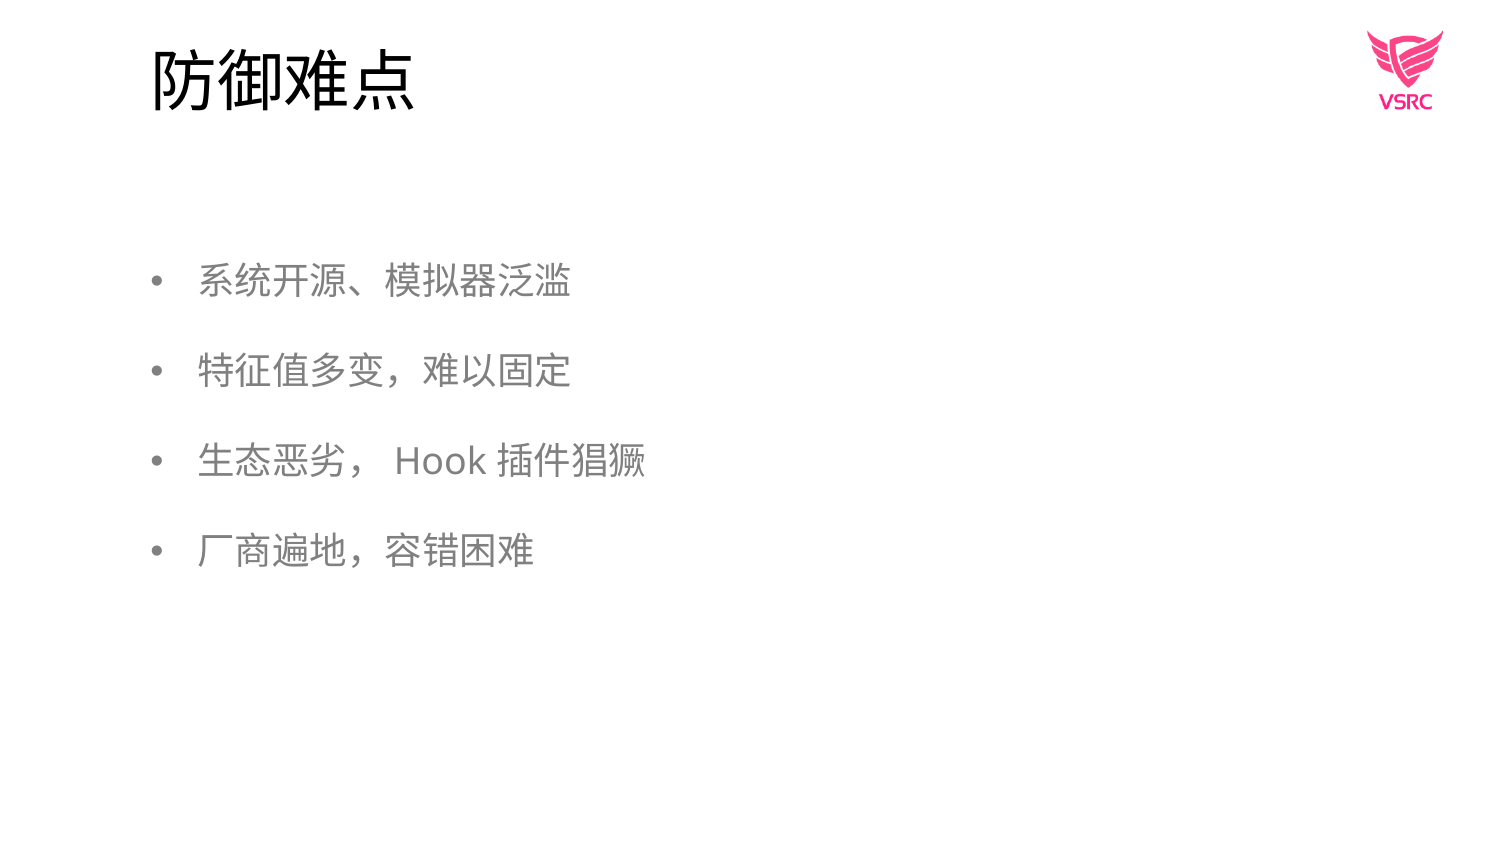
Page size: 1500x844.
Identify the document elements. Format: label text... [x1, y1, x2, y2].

text_box 防御难点 [135, 31, 898, 127]
picture [1352, 19, 1459, 127]
text_box 系统开源、模拟器泛滥 特征值多变，难以固定 生态恶劣，Hook插件猖獗 厂商遍地，容错困难 [135, 250, 898, 580]
